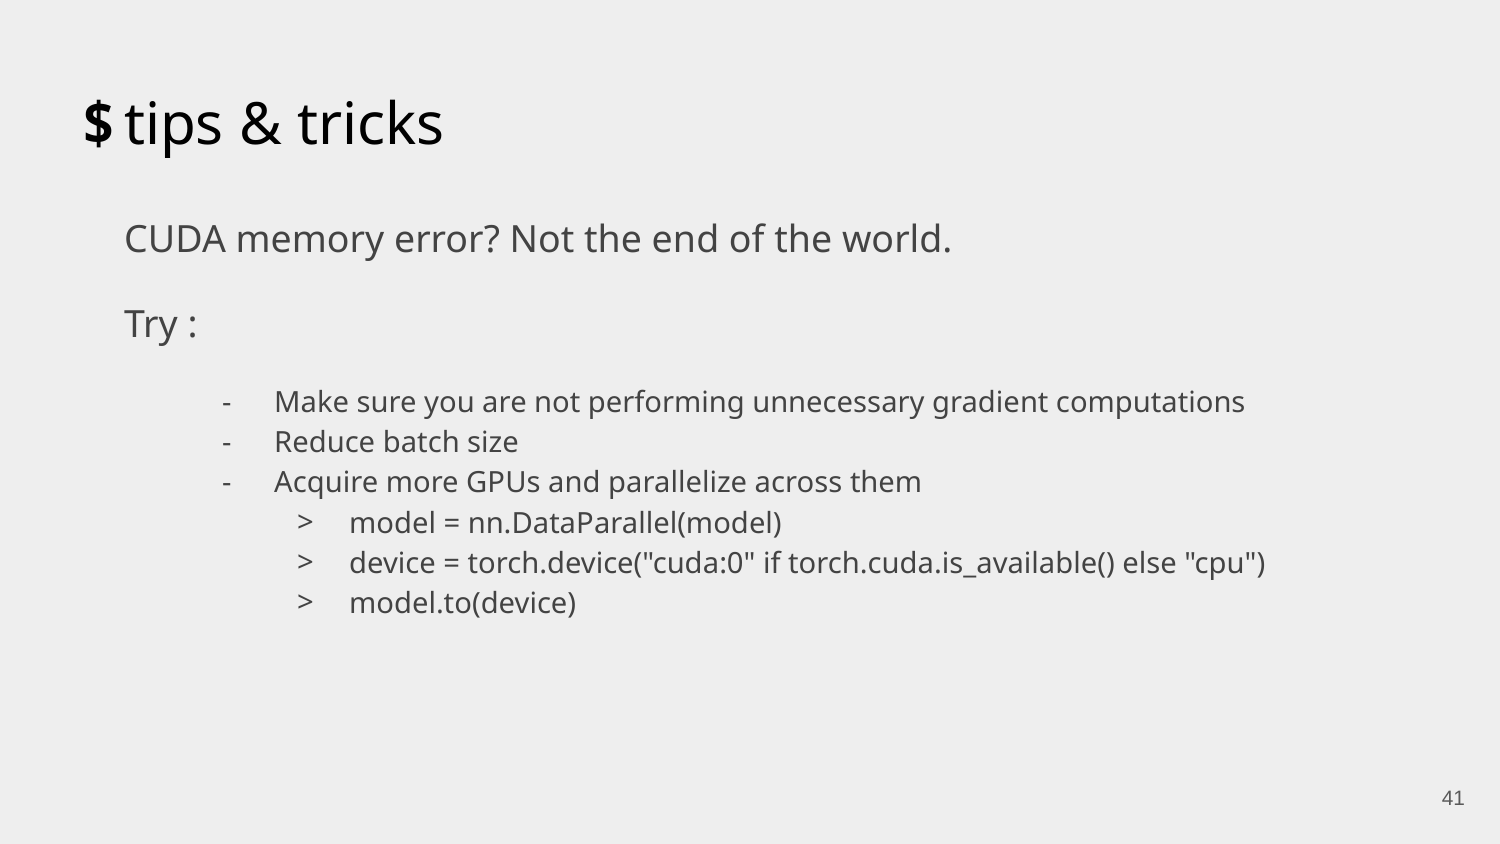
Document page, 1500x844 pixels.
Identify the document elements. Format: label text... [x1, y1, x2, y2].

list CUDA memory error? Not the end of the world. Try : Make sure you are not performing unnecessary gradient computations Reduce batch size Acquire more GPUs and parallelize across them model = nn.DataParallel(model) device = torch.device("cuda:0" if torch.cuda.is_available() else "cpu") model.to(device) [109, 193, 1449, 750]
title tips & tricks [109, 70, 1449, 167]
slide_number ‹#› [1389, 764, 1480, 830]
